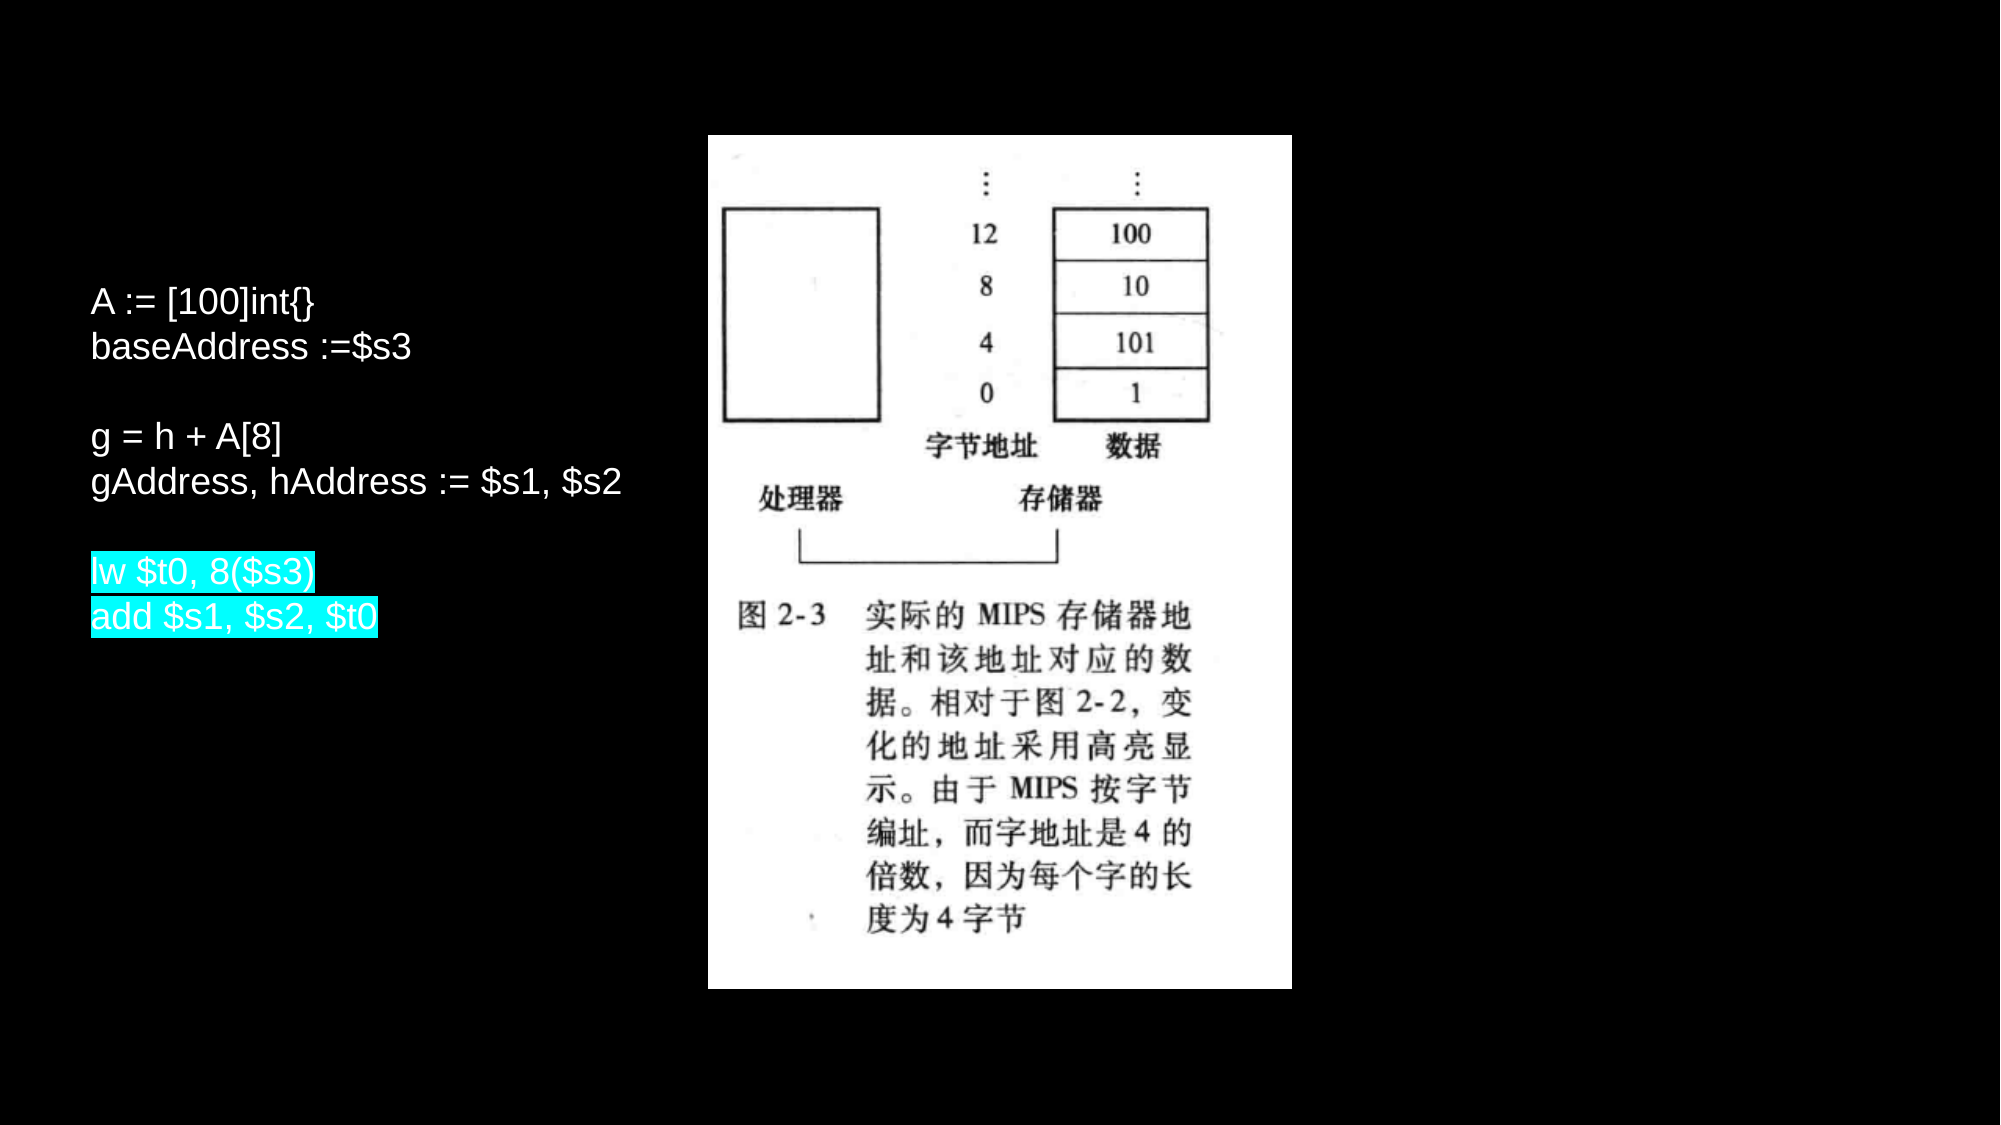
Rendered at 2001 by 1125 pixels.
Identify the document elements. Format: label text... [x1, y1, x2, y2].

text_box A := [100]int{} baseAddress :=$s3 g = h + A[8] gAddress, hAddress := $s1, $s2 lw $t0, 8($s3) add $s1, $s2, $t0 [75, 269, 708, 645]
picture [708, 135, 1292, 989]
